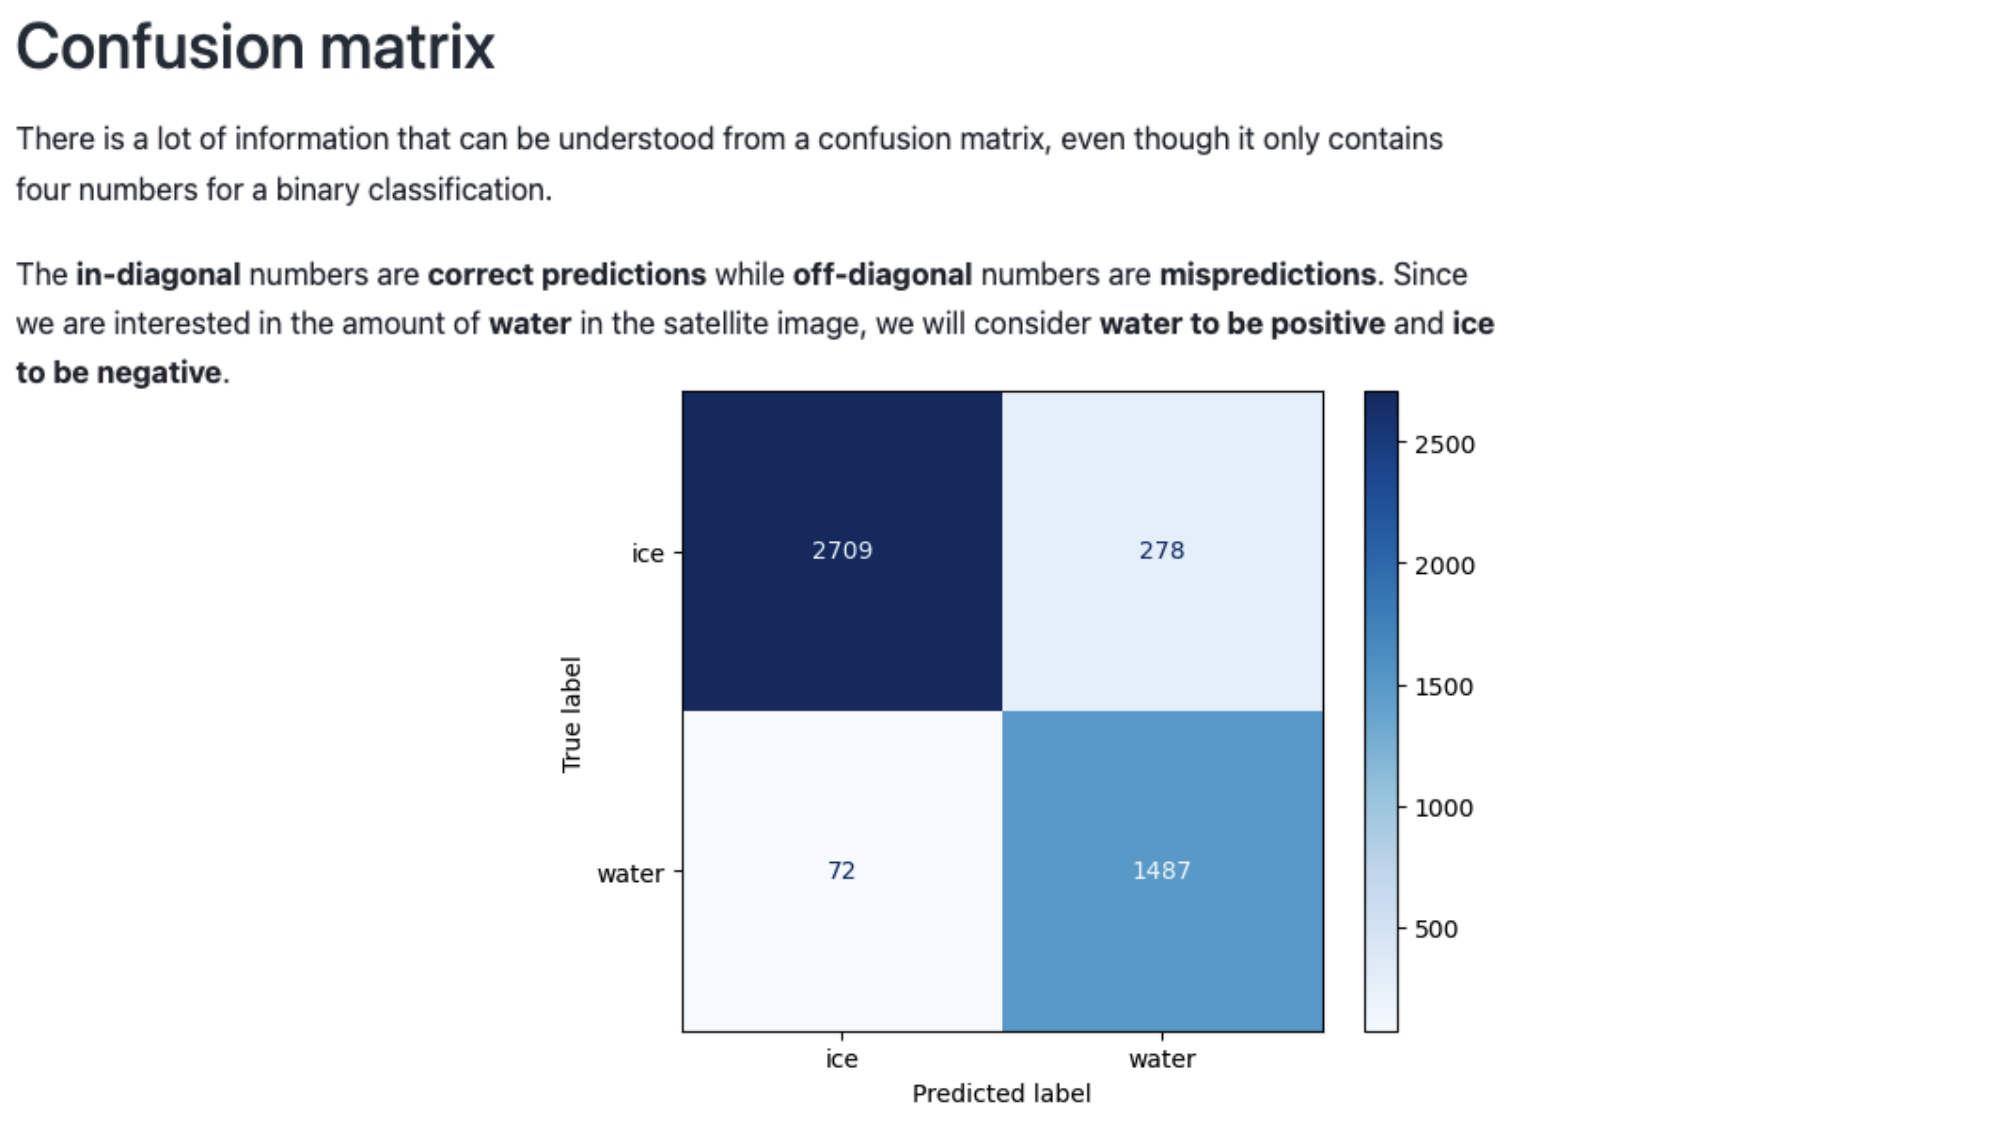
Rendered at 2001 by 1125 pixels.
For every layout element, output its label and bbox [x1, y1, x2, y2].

picture [0, 0, 1510, 1125]
